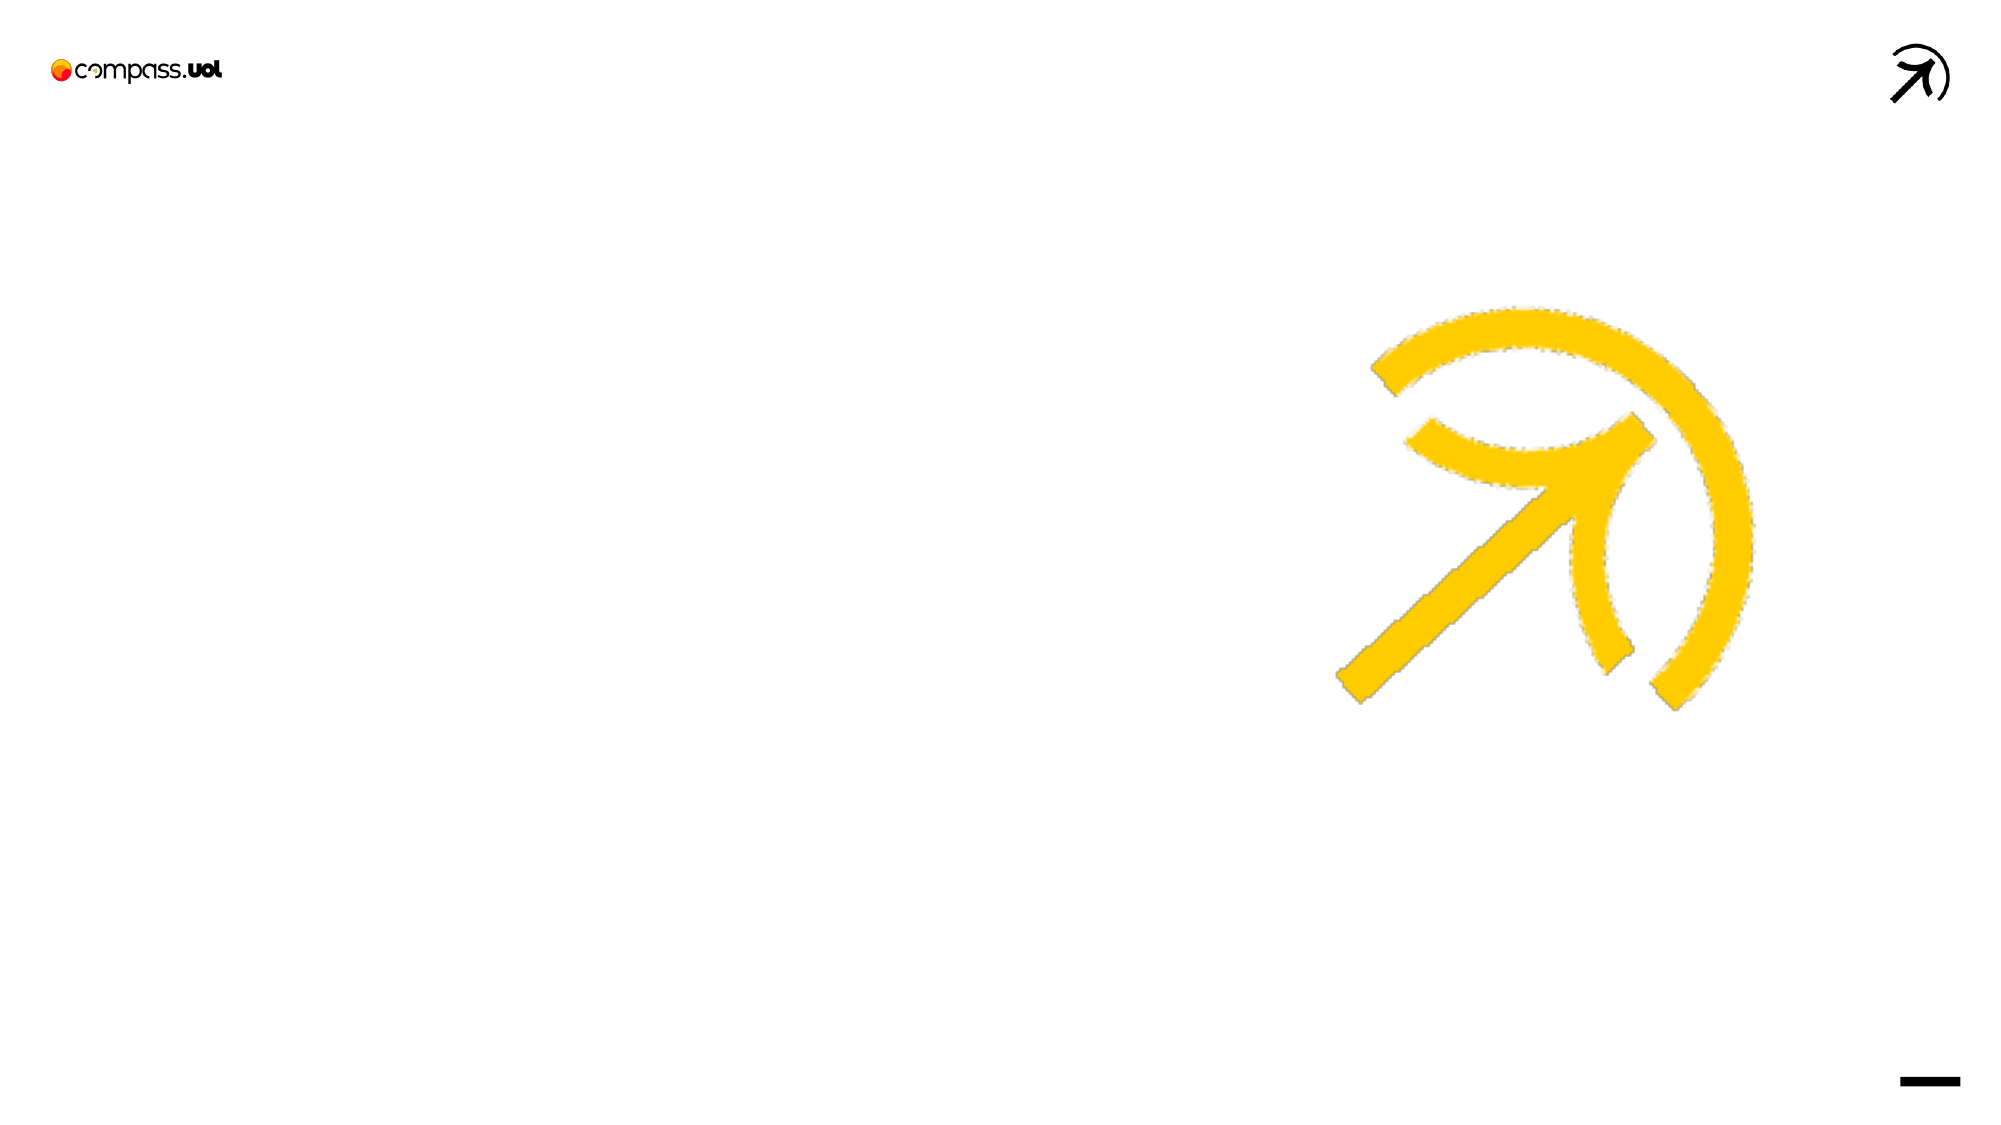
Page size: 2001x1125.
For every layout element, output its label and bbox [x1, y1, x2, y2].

picture [1889, 43, 1950, 104]
picture [51, 59, 222, 84]
picture [1197, 216, 1846, 865]
